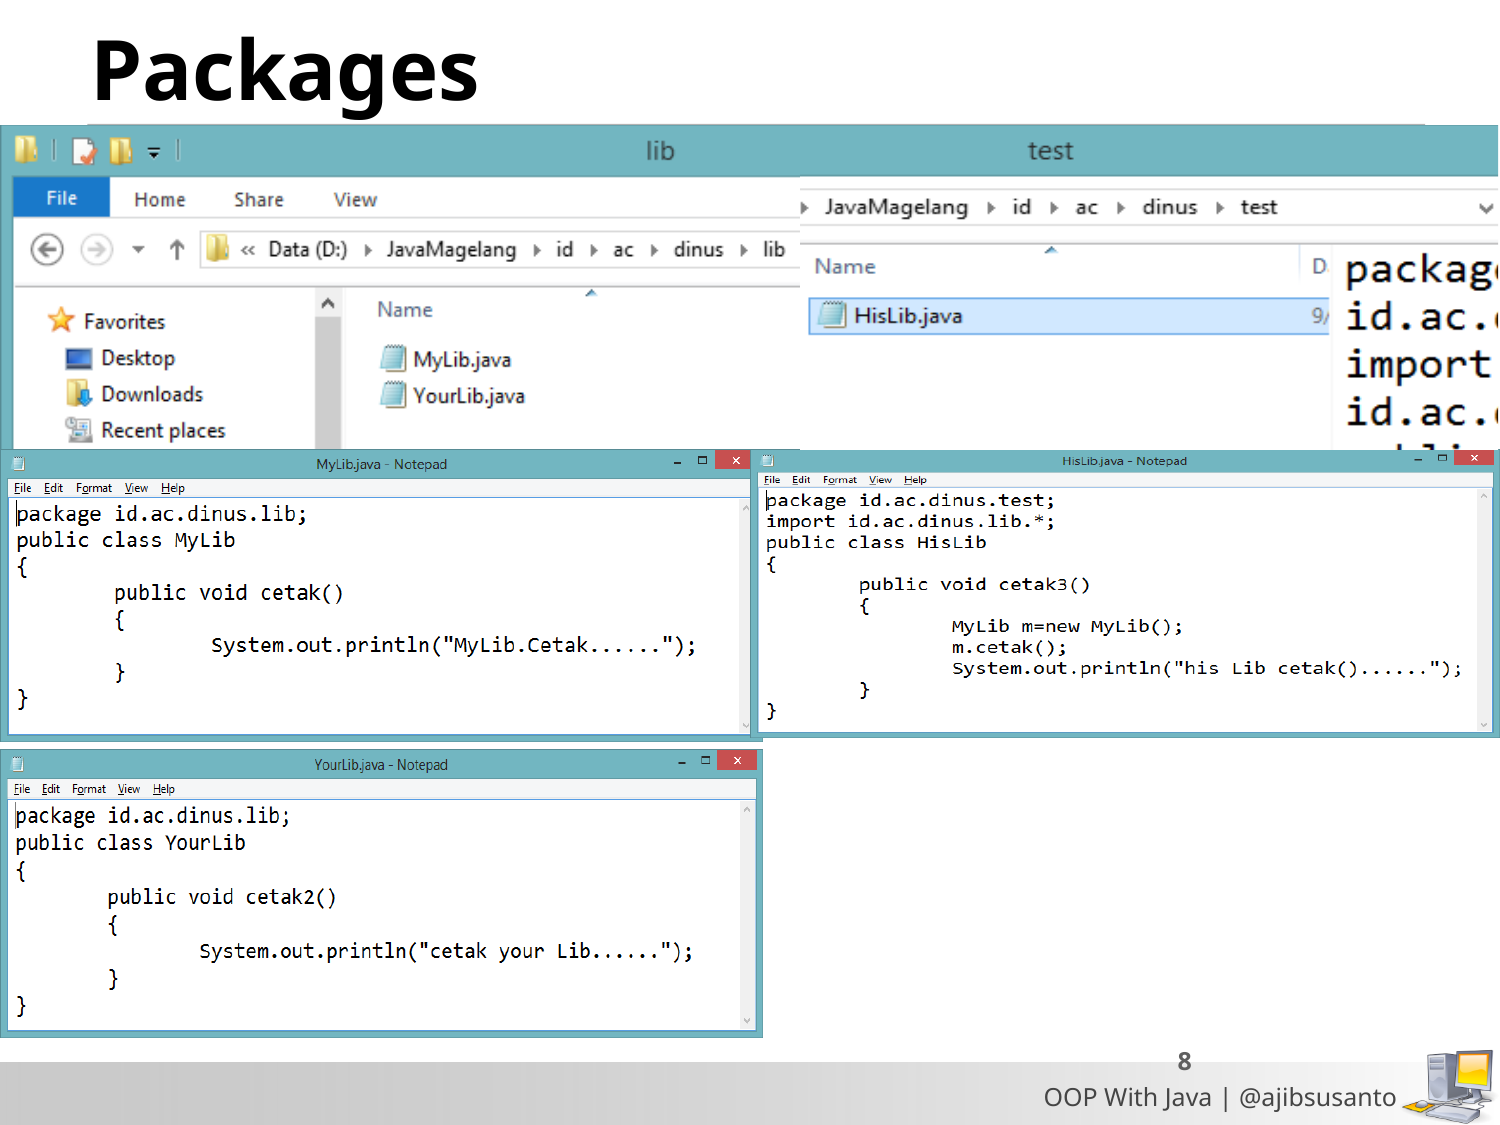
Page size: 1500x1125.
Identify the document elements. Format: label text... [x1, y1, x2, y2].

title Packages [74, 0, 1451, 123]
picture [0, 124, 1500, 743]
slide_number 8 [1162, 1037, 1476, 1113]
picture [1400, 1046, 1500, 1125]
footer OOP With Java | @ajibsusanto [937, 1068, 1413, 1119]
picture [0, 749, 763, 1038]
